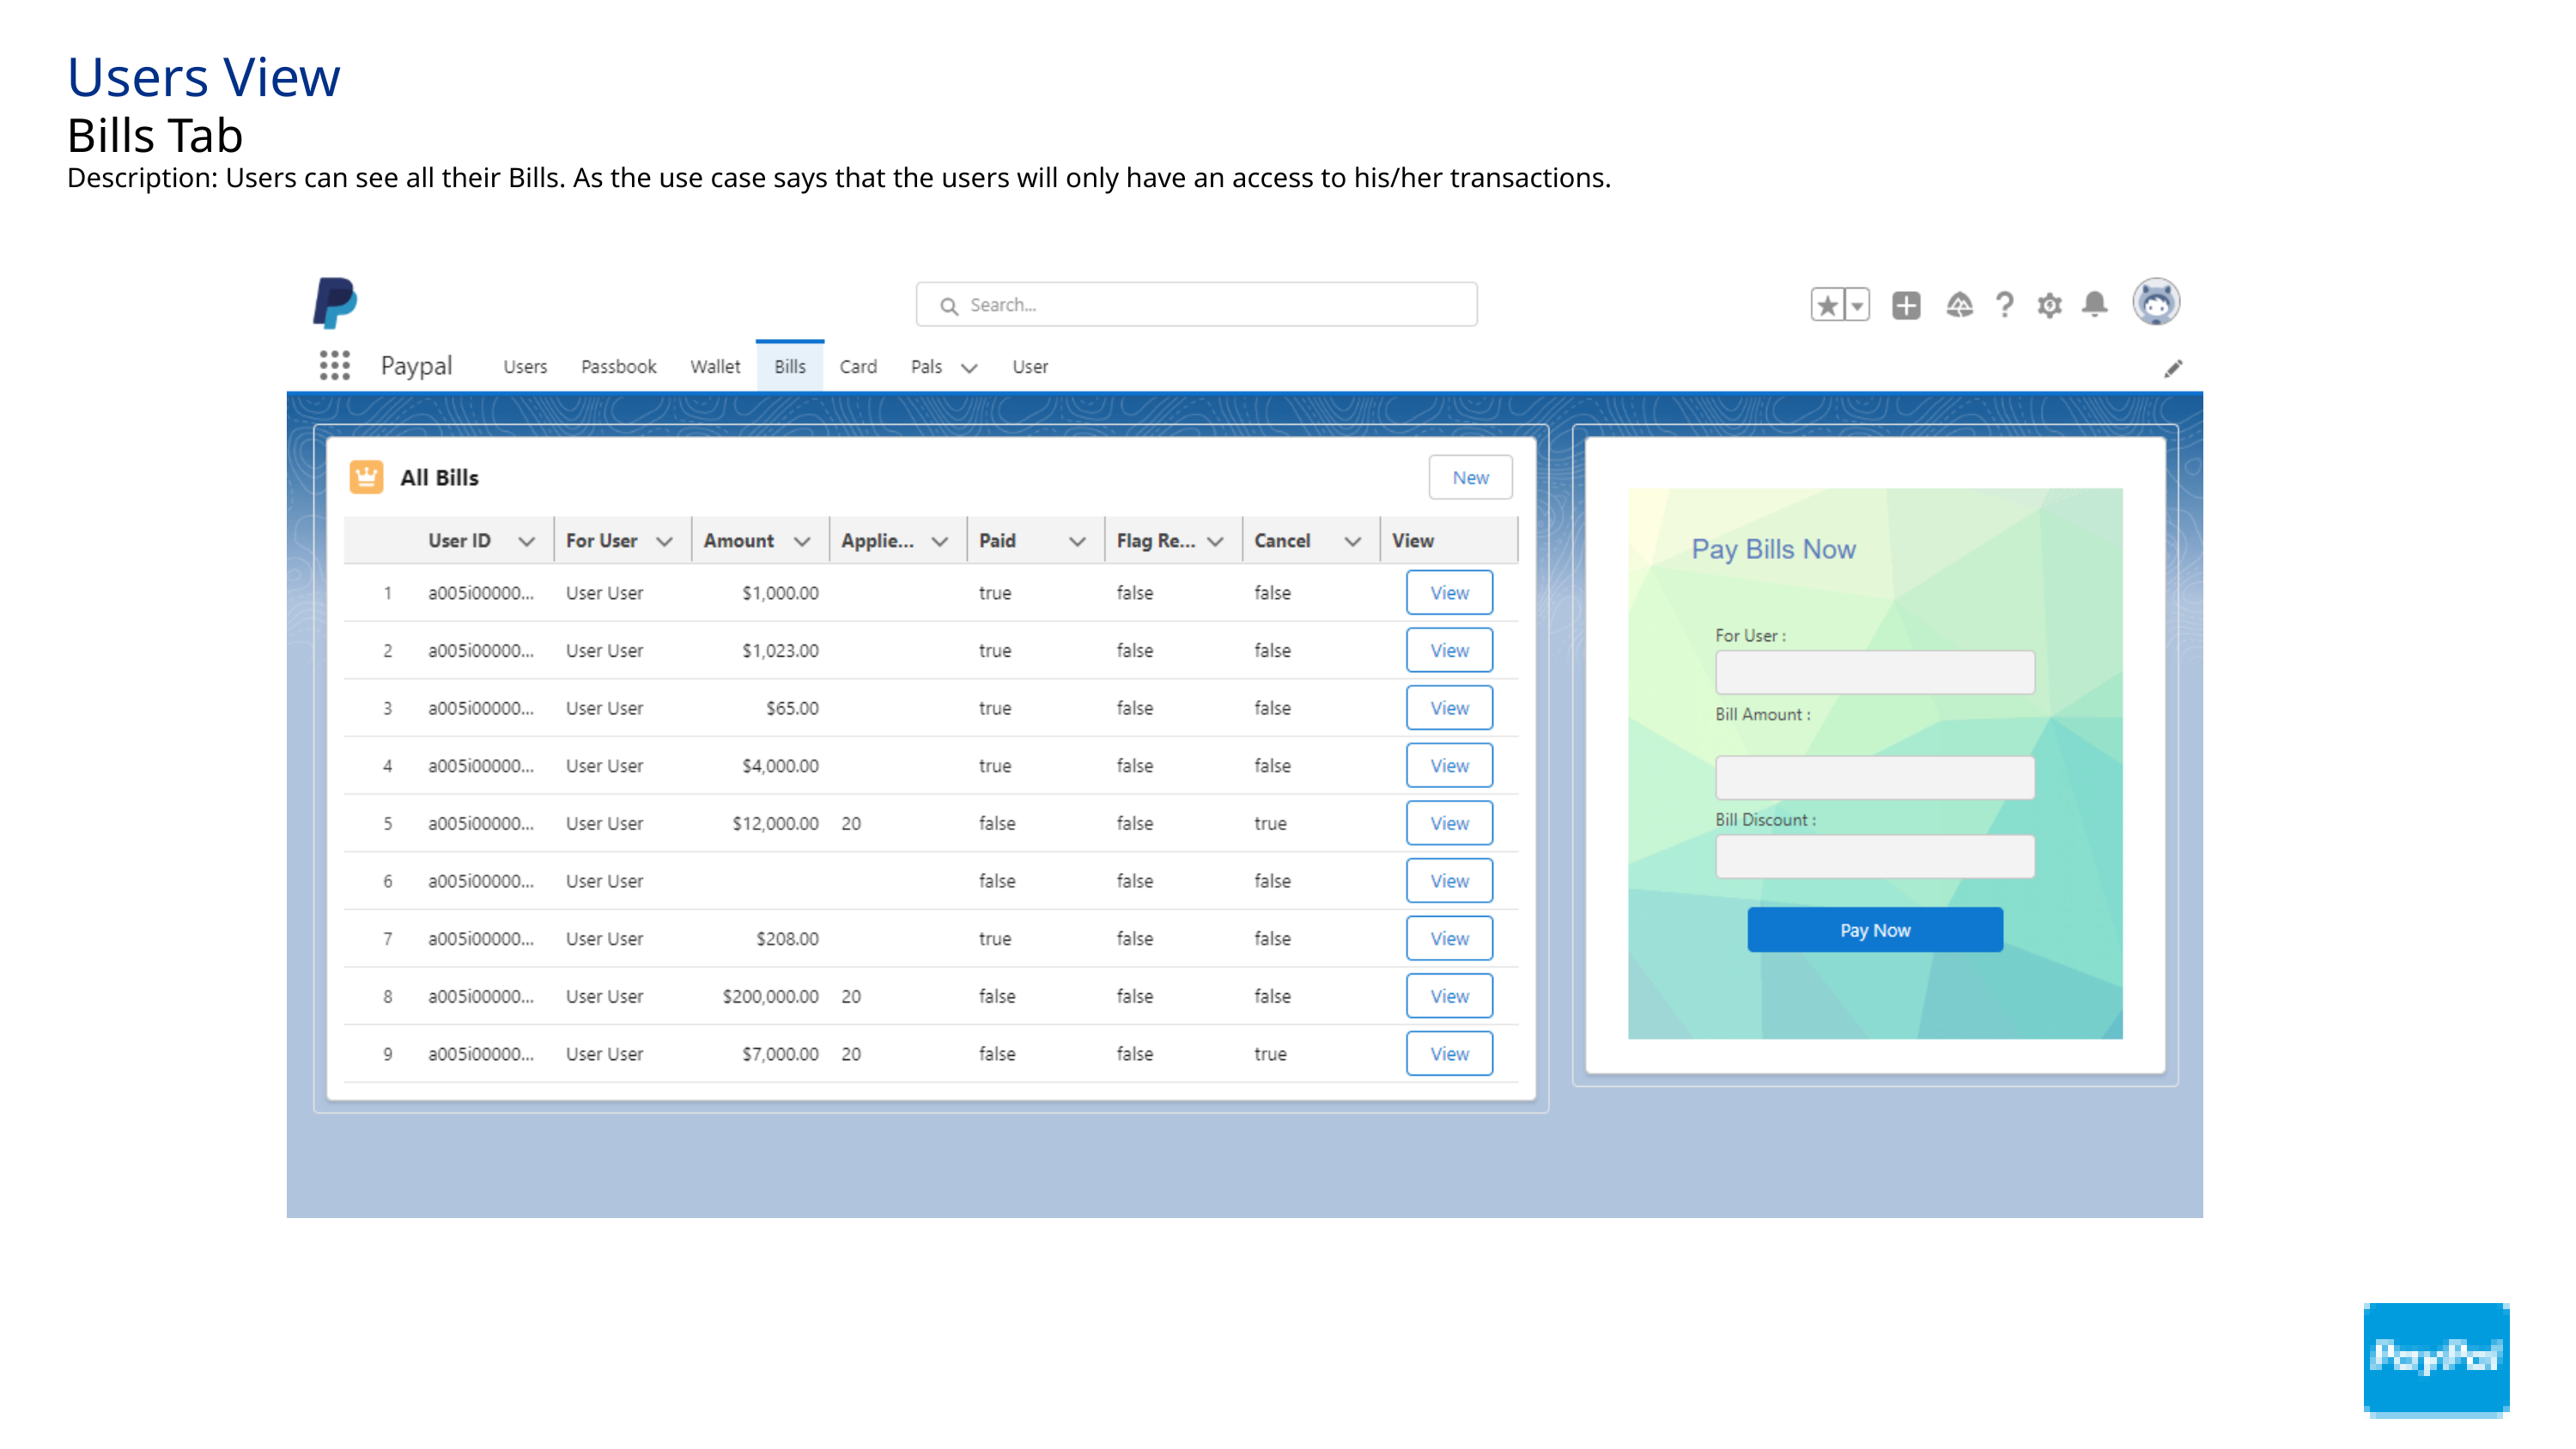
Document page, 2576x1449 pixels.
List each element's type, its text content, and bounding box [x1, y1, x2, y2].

picture [2504, 1303, 2510, 1314]
text_box Bills Tab [66, 96, 447, 155]
picture [2364, 1407, 2510, 1419]
picture [2364, 1303, 2369, 1314]
text_box Users View [66, 32, 642, 107]
picture [287, 272, 2203, 1218]
text_box Description: Users can see all their Bills. As the use case says that the users will only have an access to his/her transactions. [66, 155, 2255, 194]
picture [2371, 1340, 2502, 1375]
